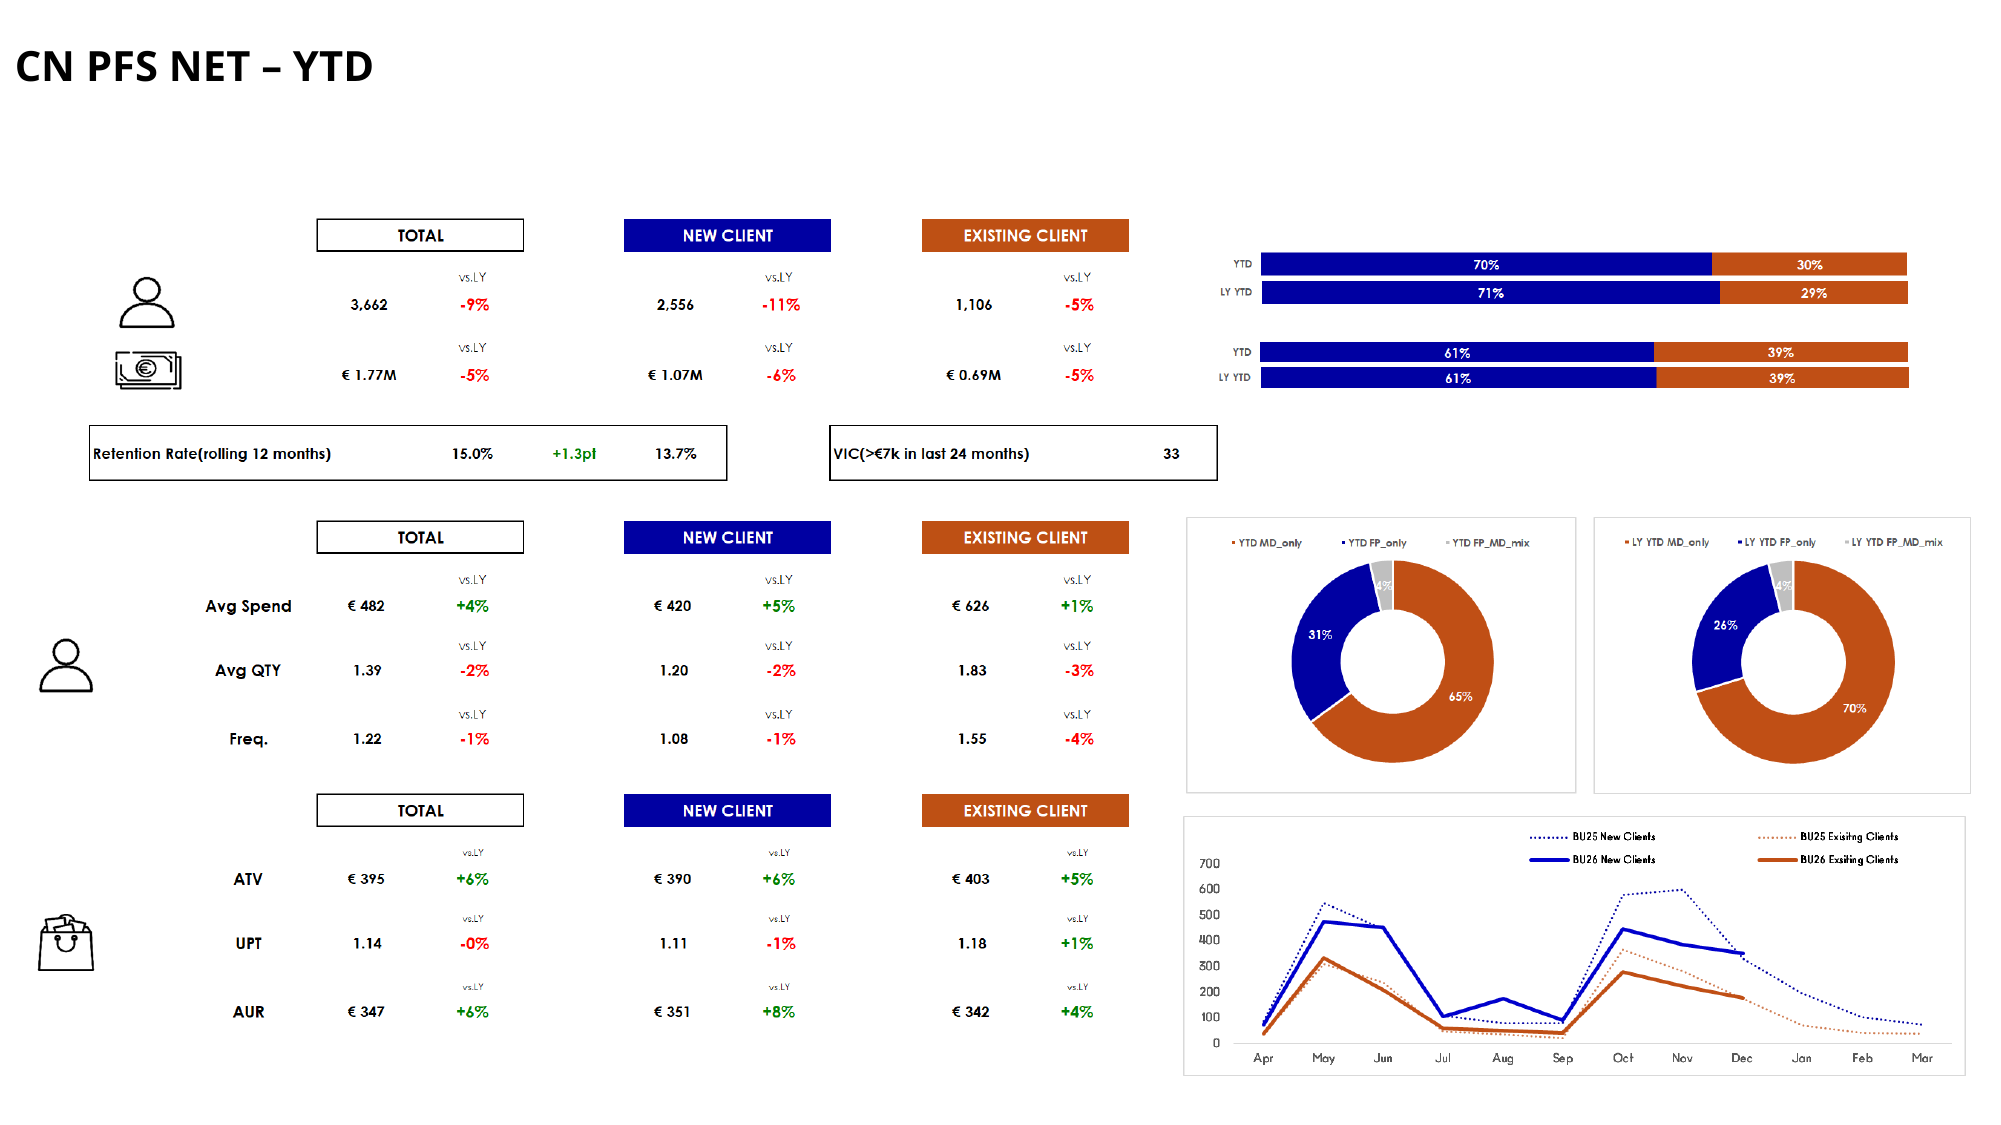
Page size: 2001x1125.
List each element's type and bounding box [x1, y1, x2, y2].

text_box [0, 32, 1021, 98]
picture [0, 198, 2000, 1087]
